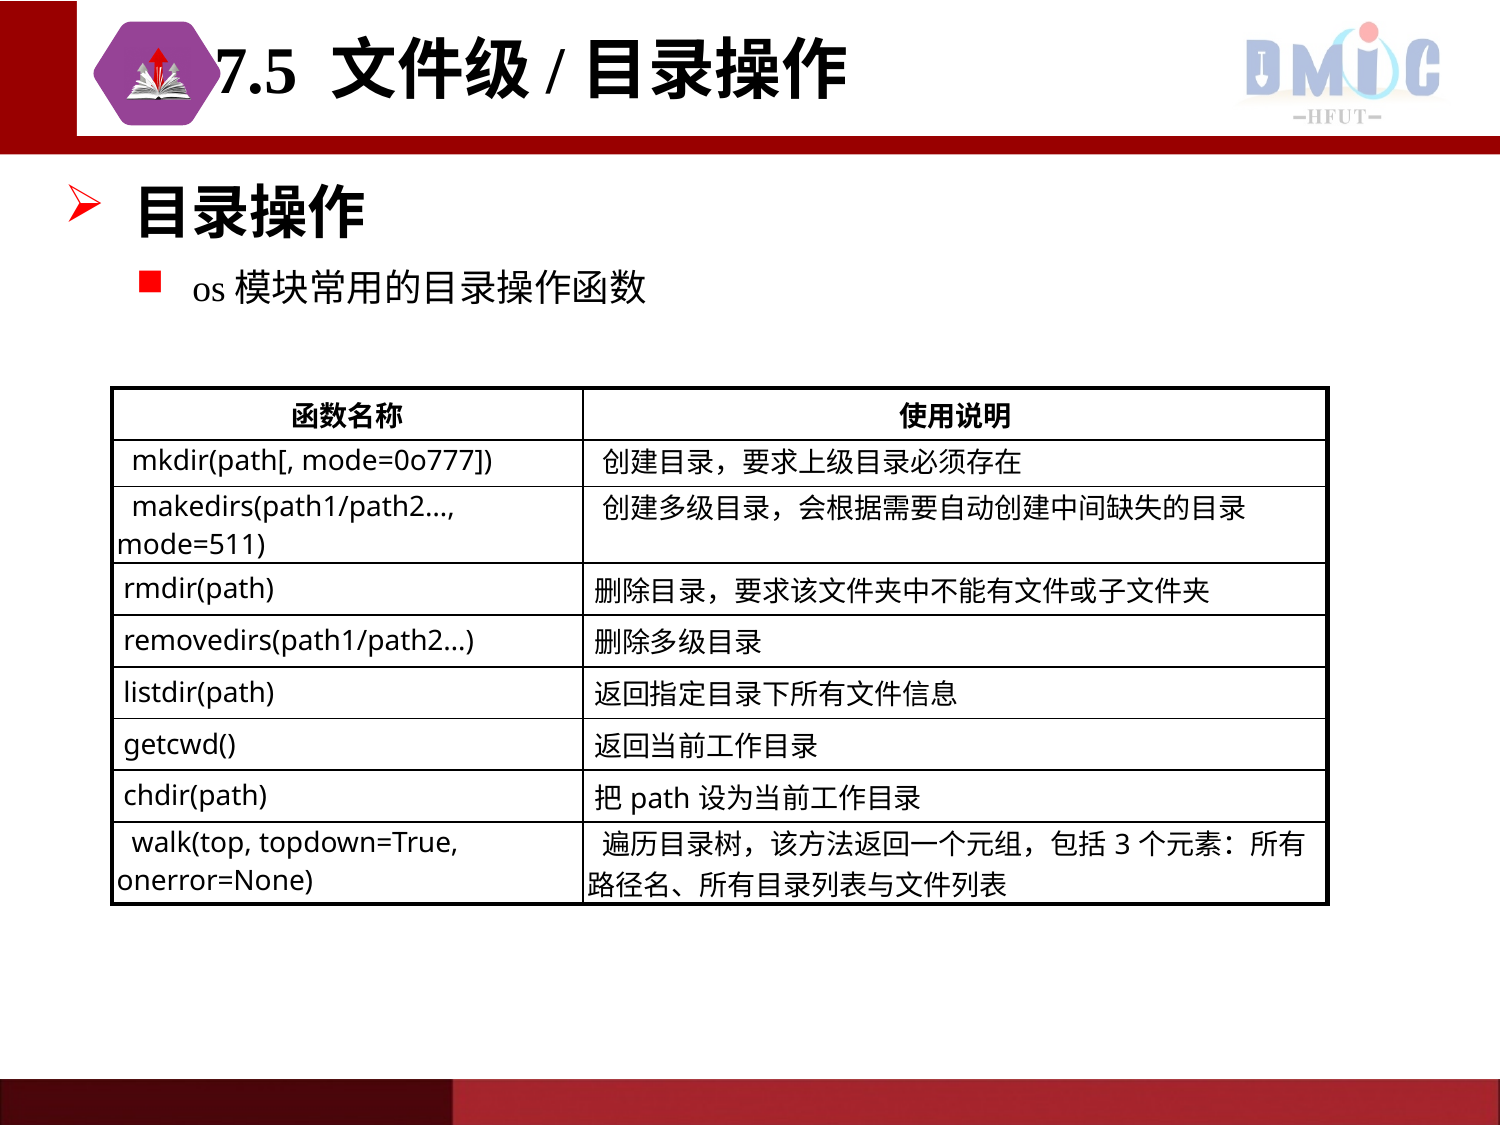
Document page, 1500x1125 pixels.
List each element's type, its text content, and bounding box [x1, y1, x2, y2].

table_cell rmdir(path) [114, 564, 582, 614]
table_cell 删除目录，要求该文件夹中不能有文件或子文件夹 [584, 564, 1325, 614]
table_cell mkdir(path[, mode=0o777]) [114, 441, 582, 486]
table_cell 返回当前工作目录 [584, 719, 1325, 769]
text_box 目录操作 [49, 135, 381, 253]
table_cell walk(top, topdown=True, onerror=None) [114, 823, 582, 902]
table_cell chdir(path) [114, 771, 582, 821]
table_cell listdir(path) [114, 668, 582, 718]
table_cell 遍历目录树，该方法返回一个元组，包括3个元素：所有路径名、所有目录列表与文件列表 [584, 823, 1325, 902]
table_cell getcwd() [114, 719, 582, 769]
picture [0, 1079, 1500, 1125]
table_header 使用说明 [584, 390, 1325, 439]
table_cell 创建多级目录，会根据需要自动创建中间缺失的目录 [584, 487, 1325, 562]
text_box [0, 18, 1105, 126]
table_header 函数名称 [114, 390, 582, 439]
list os模块常用的目录操作函数 [124, 258, 1475, 1027]
table_cell 返回指定目录下所有文件信息 [584, 668, 1325, 718]
table_cell 把path设为当前工作目录 [584, 771, 1325, 821]
table_cell 删除多级目录 [584, 616, 1325, 666]
table_cell removedirs(path1/path2…) [114, 616, 582, 666]
table_cell 创建目录，要求上级目录必须存在 [584, 441, 1325, 486]
table_cell makedirs(path1/path2…, mode=511) [114, 487, 582, 562]
